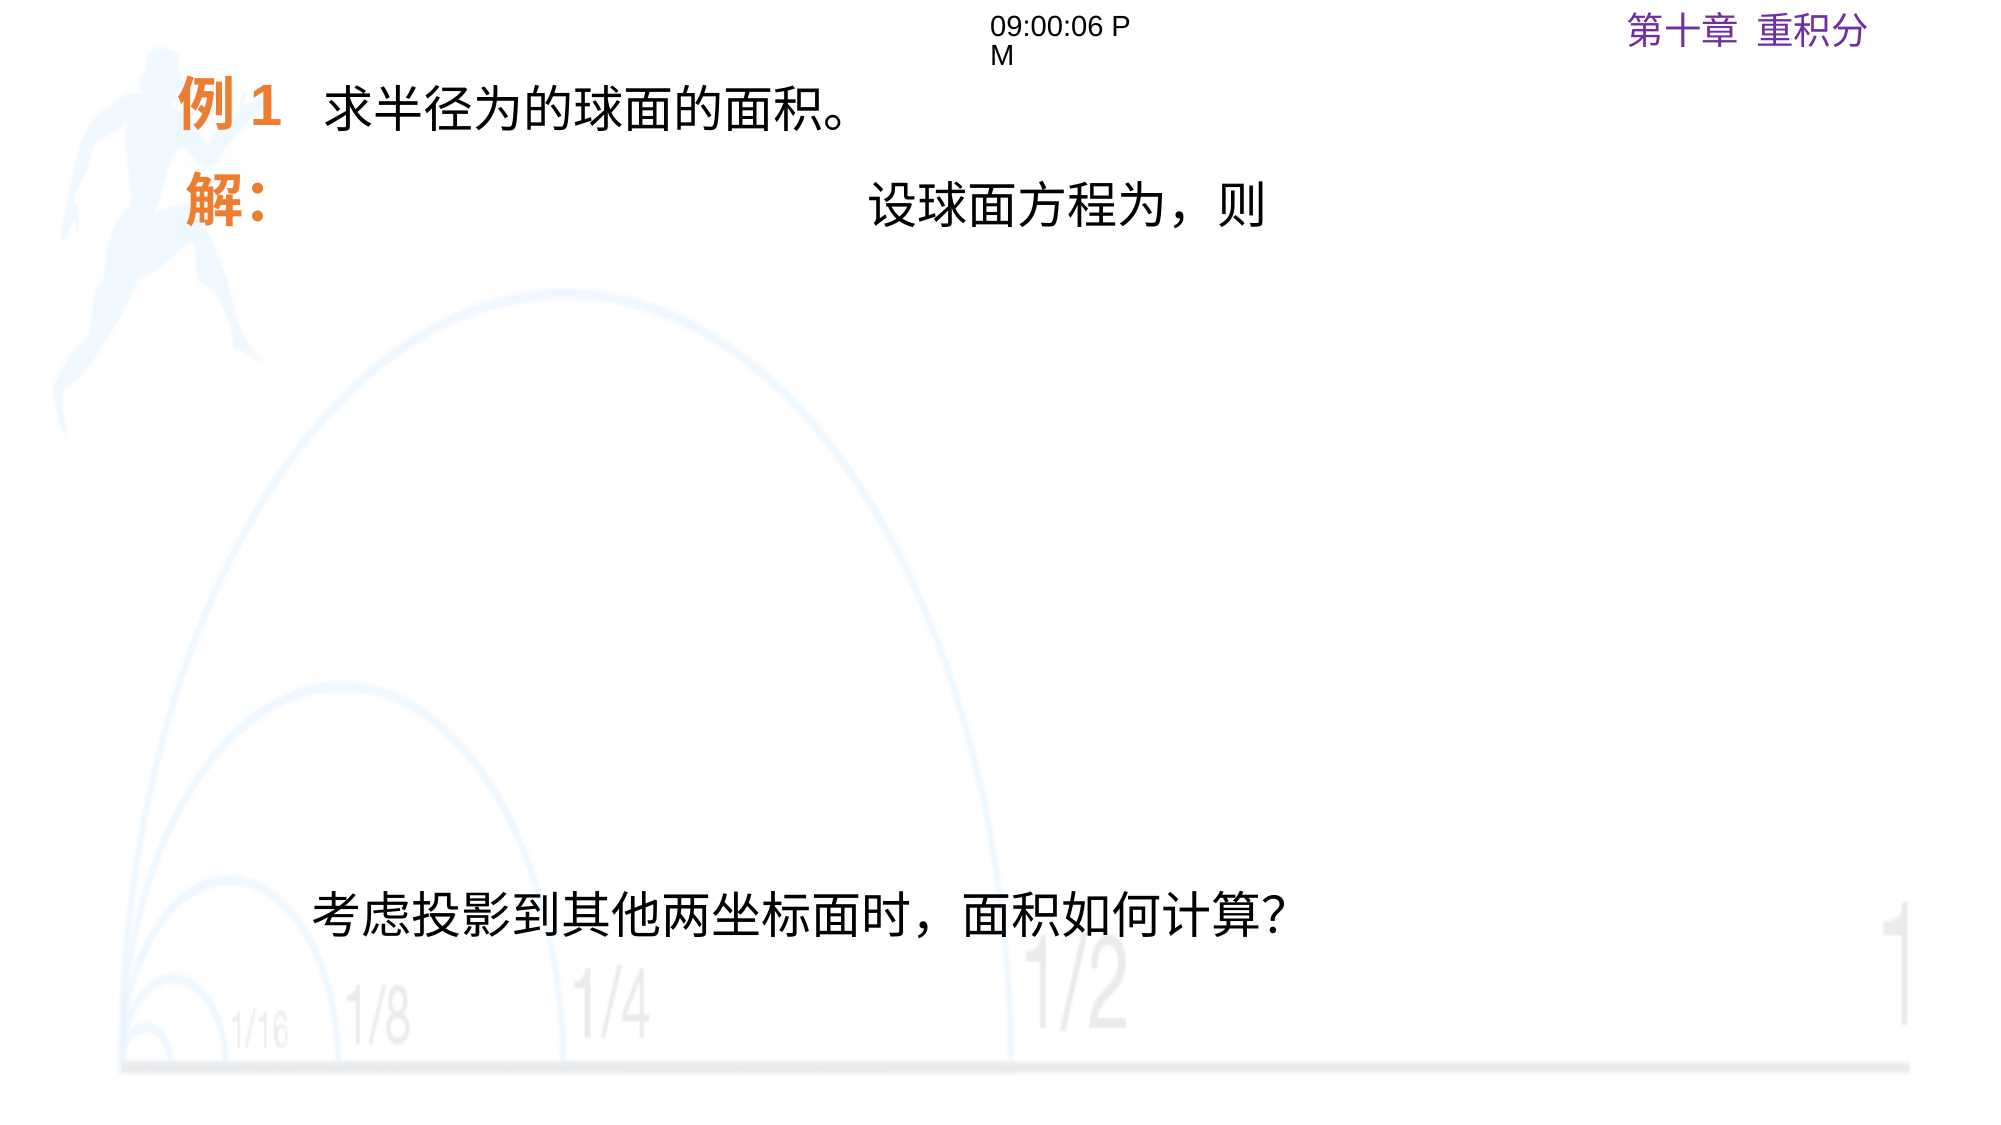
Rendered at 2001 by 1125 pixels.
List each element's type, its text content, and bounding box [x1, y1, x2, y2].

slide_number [975, 0, 1160, 60]
text_box 考虑投影到其他两坐标面时，面积如何计算？ [296, 876, 1327, 952]
text_box 例1 [162, 59, 298, 145]
text_box 解： [170, 155, 317, 241]
